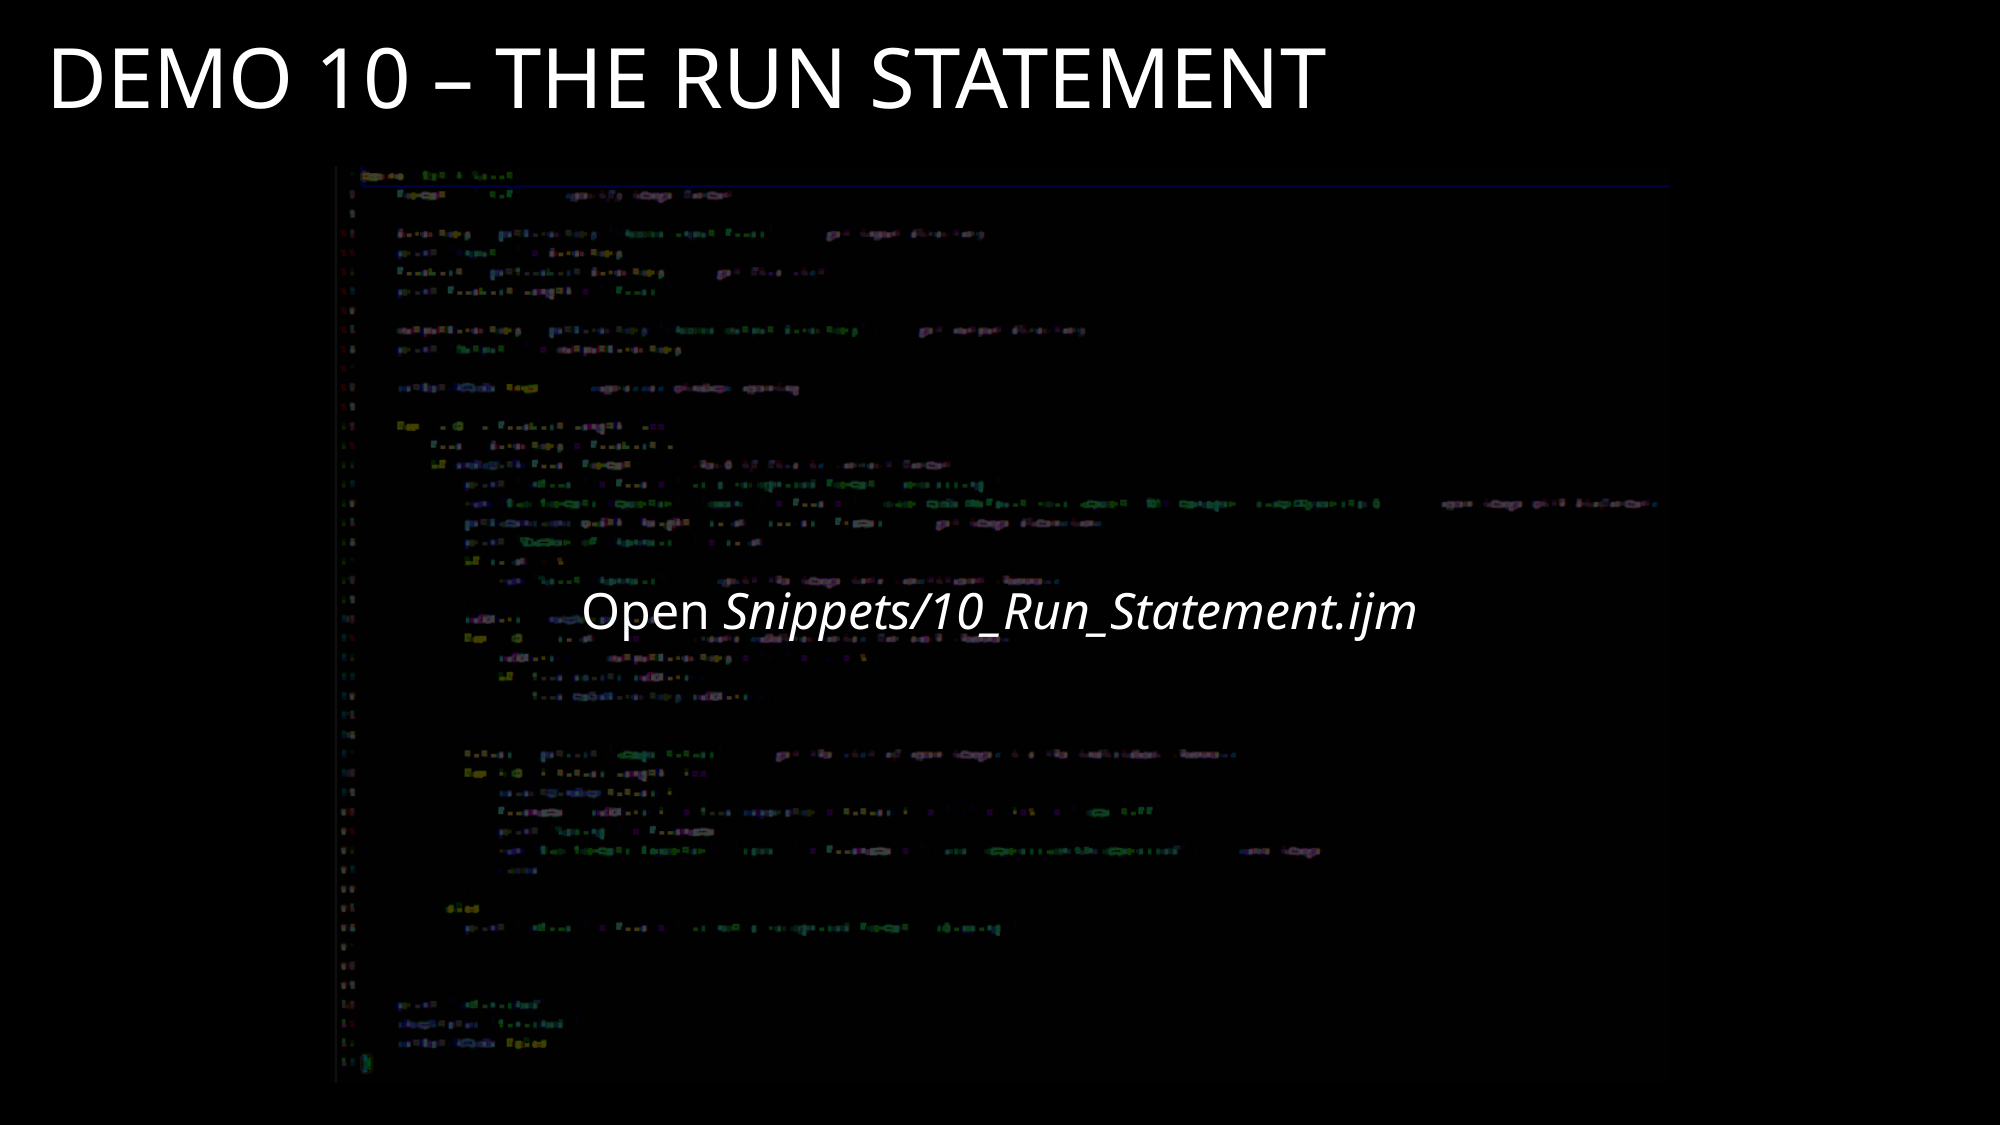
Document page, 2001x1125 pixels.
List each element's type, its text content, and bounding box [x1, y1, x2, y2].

text_box Open Snippets/10_Run_Statement.ijm [284, 124, 1716, 1095]
title DEMO 10 – The Run Statement [31, 0, 1532, 169]
picture [329, 166, 1671, 1083]
